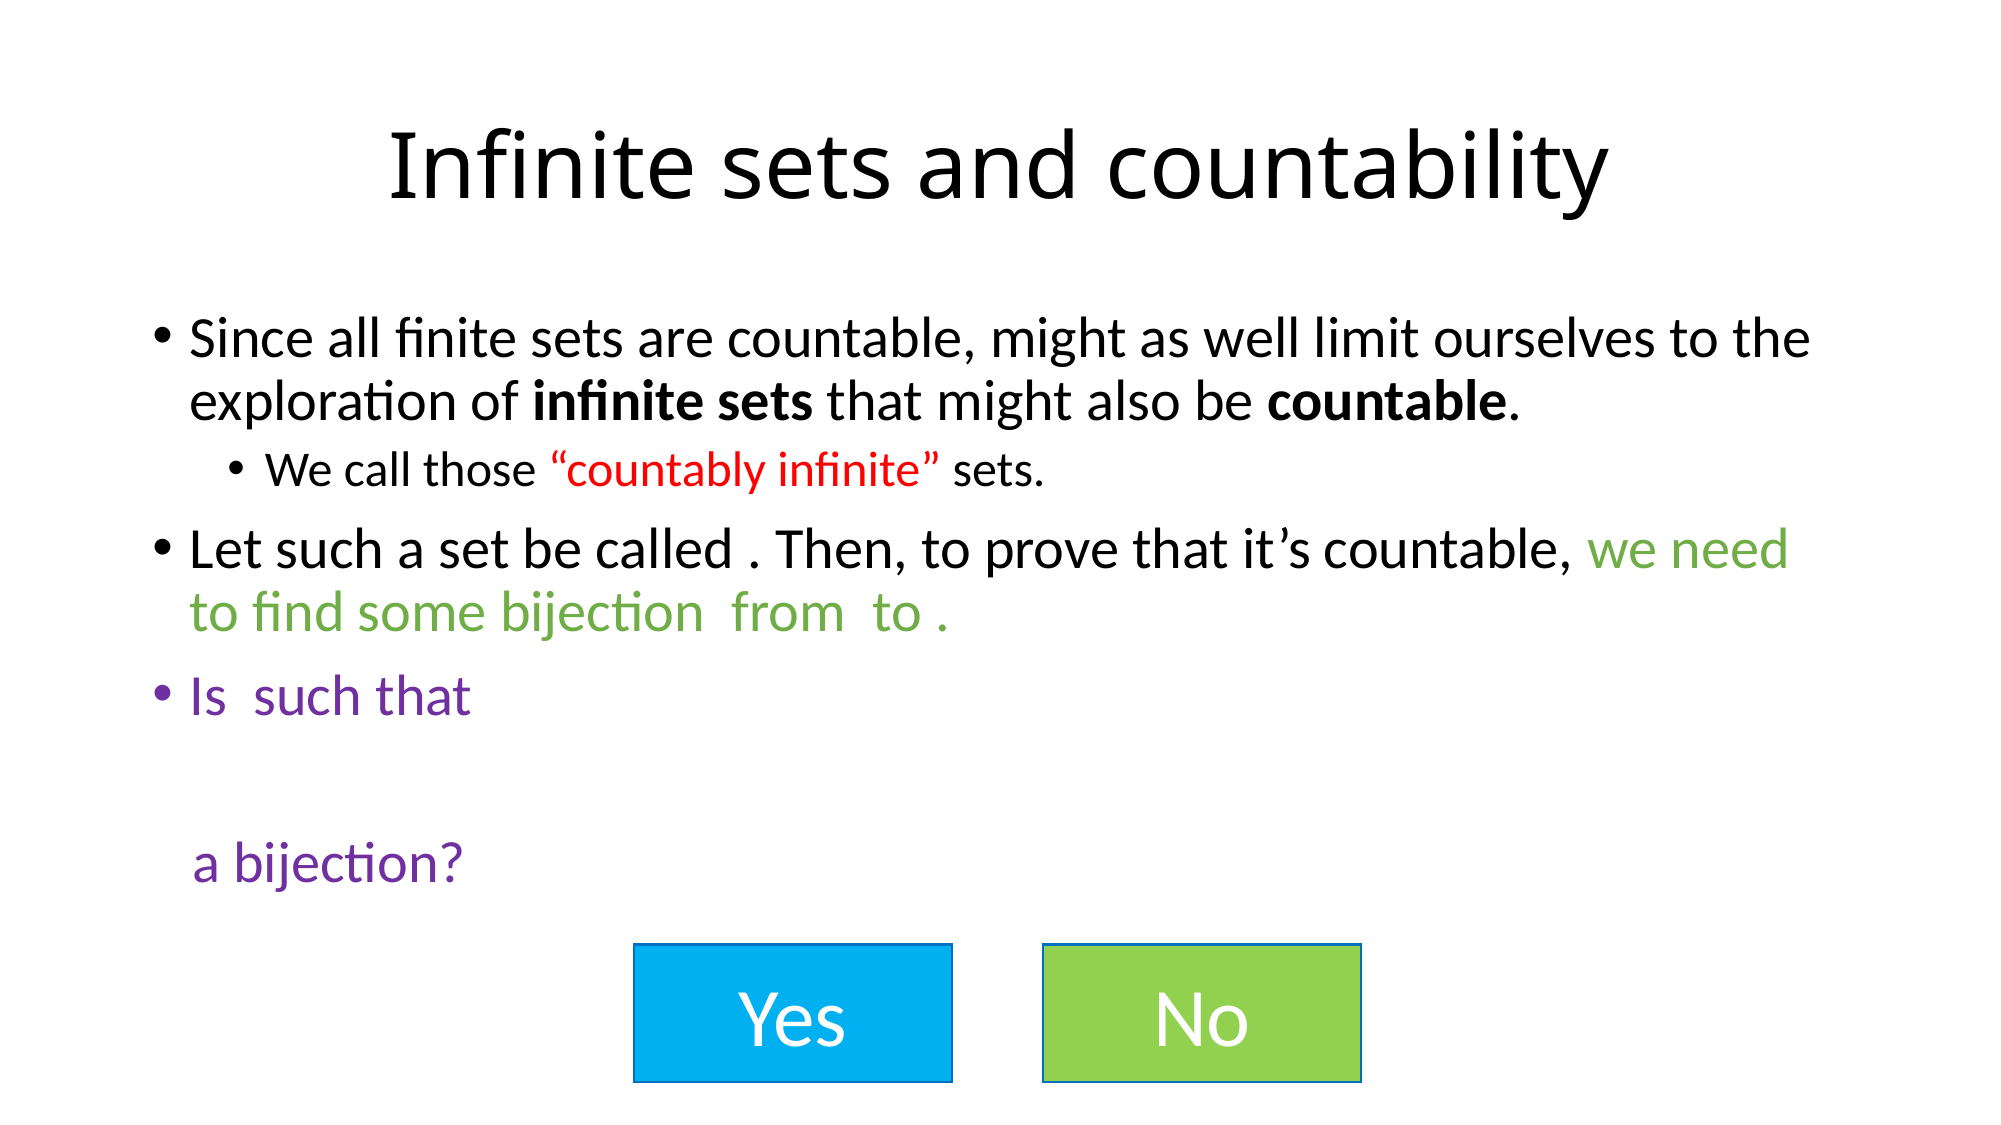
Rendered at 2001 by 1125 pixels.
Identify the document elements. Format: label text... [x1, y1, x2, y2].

title Infinite sets and countability [137, 59, 1863, 278]
text_box No [1042, 943, 1362, 1083]
text_box Yes [633, 943, 953, 1083]
